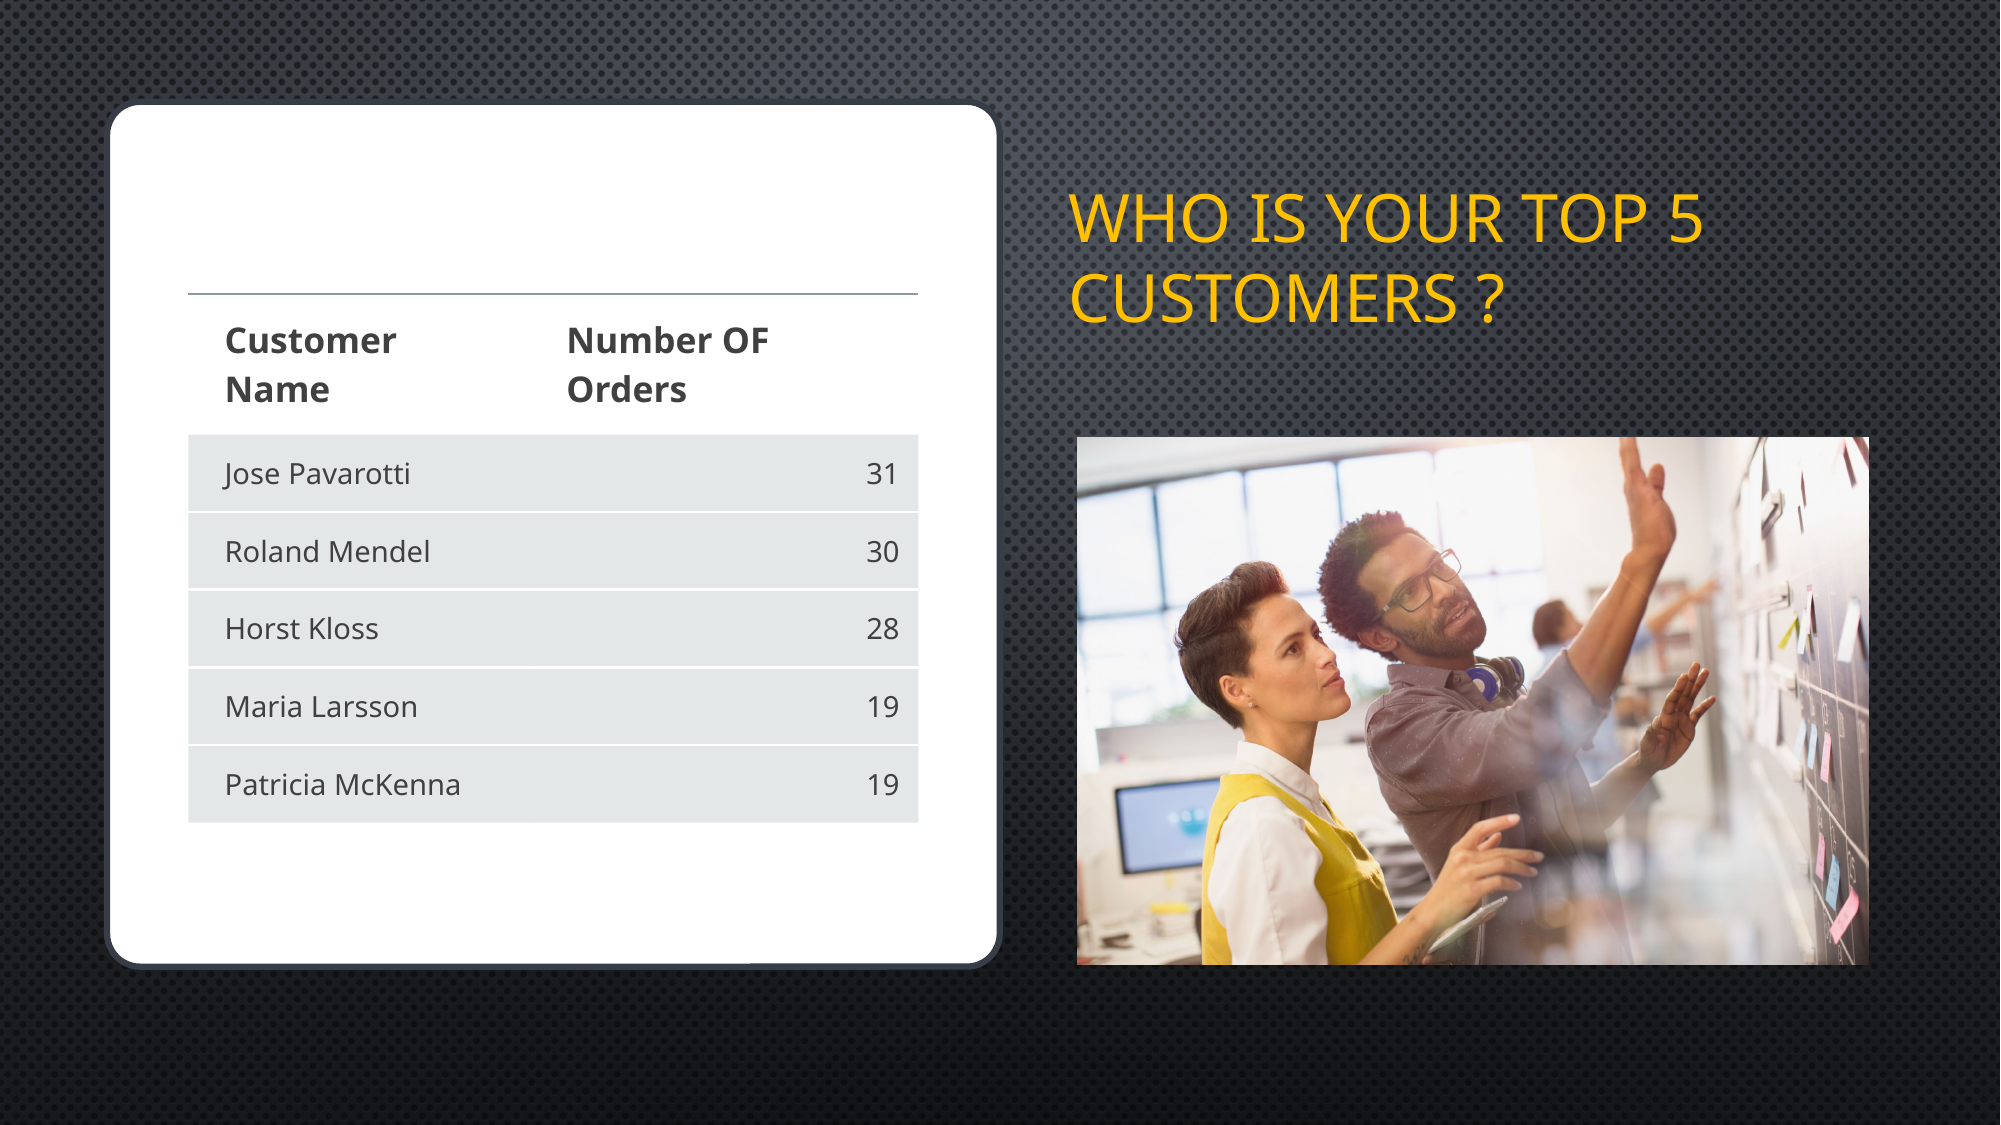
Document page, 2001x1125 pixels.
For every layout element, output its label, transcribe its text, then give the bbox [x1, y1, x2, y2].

table_cell 31 [530, 435, 918, 511]
text_box [105, 100, 1002, 969]
table_cell Jose Pavarotti [188, 435, 530, 511]
table_cell 19 [530, 669, 918, 744]
table_cell Maria Larsson [188, 669, 530, 744]
table_cell Patricia McKenna [188, 746, 530, 823]
table_header Number OF Orders [530, 295, 918, 435]
text_box [0, 0, 2000, 1125]
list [1077, 437, 1870, 966]
title WHO IS YOUR TOP 5 CUSTOMERS ? [1053, 99, 1894, 413]
table_header Customer Name [188, 295, 530, 435]
table_cell 30 [530, 513, 918, 588]
table_cell 19 [530, 746, 918, 823]
table_cell Roland Mendel [188, 513, 530, 588]
table_cell Horst Kloss [188, 591, 530, 666]
table_cell 28 [530, 591, 918, 666]
